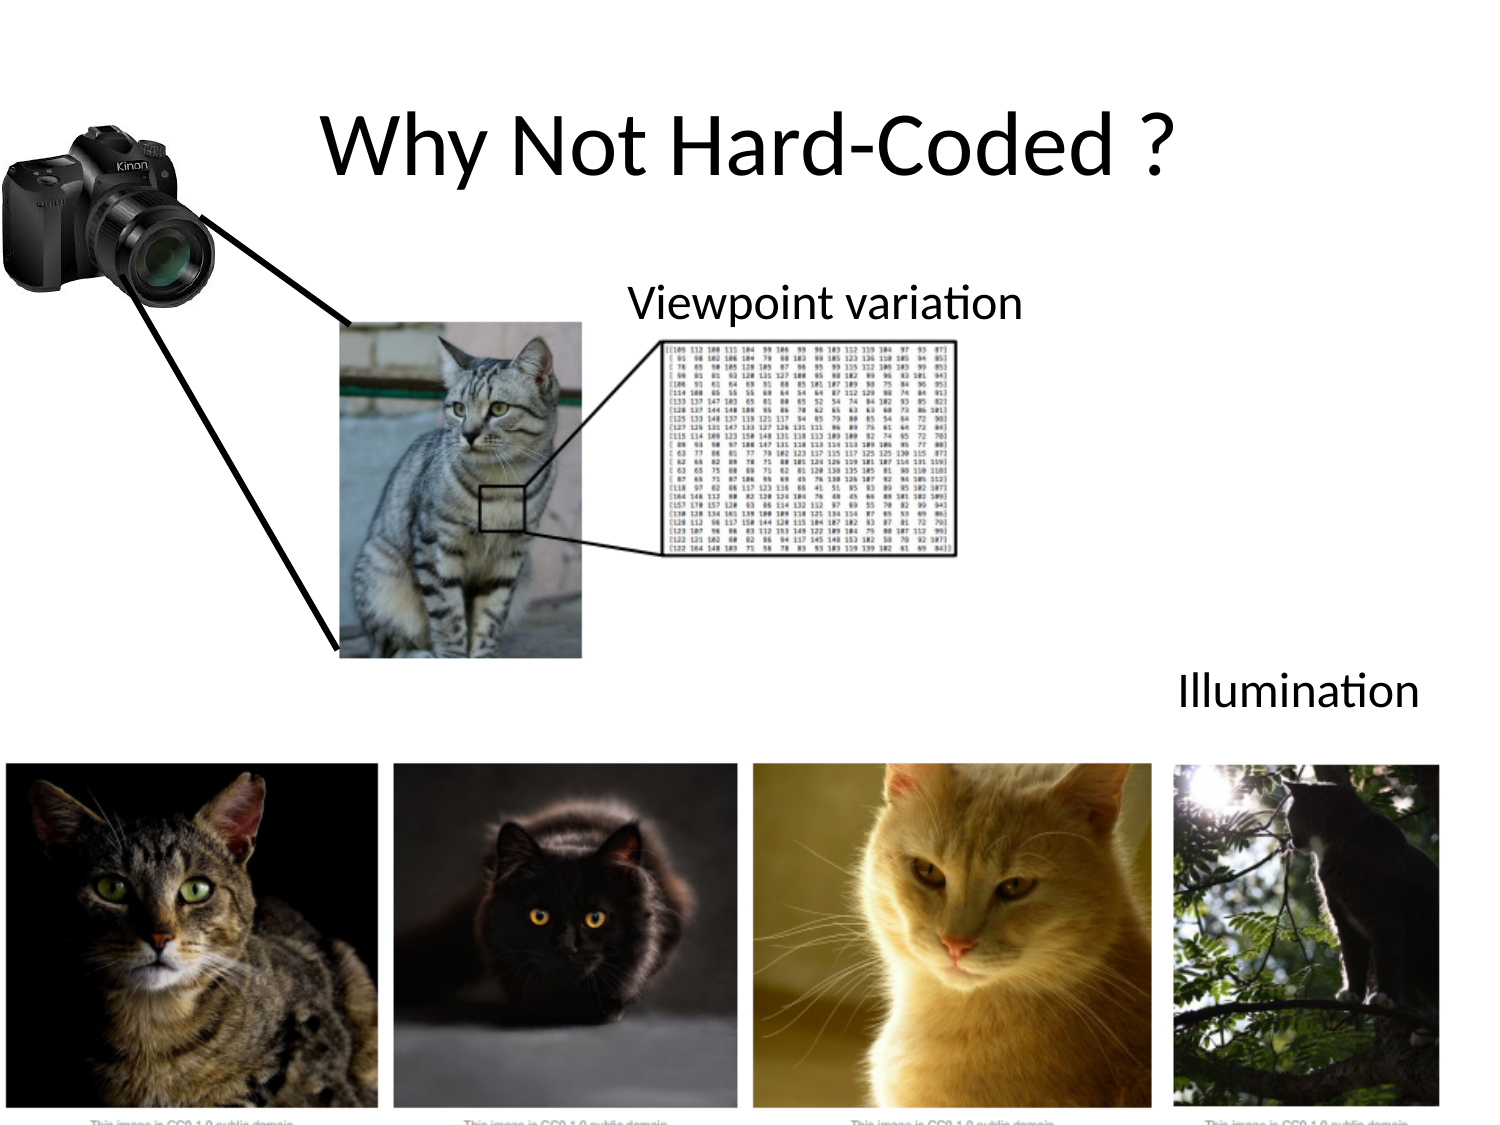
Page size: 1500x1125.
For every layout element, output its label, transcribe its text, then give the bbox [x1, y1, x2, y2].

text_box Viewpoint variation [612, 261, 1075, 337]
text_box Illumination [1162, 649, 1475, 725]
picture [324, 304, 965, 668]
title Why Not Hard-Coded ? [75, 45, 1425, 233]
picture [0, 751, 1452, 1125]
picture [2, 125, 216, 309]
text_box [121, 274, 338, 651]
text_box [199, 216, 351, 326]
